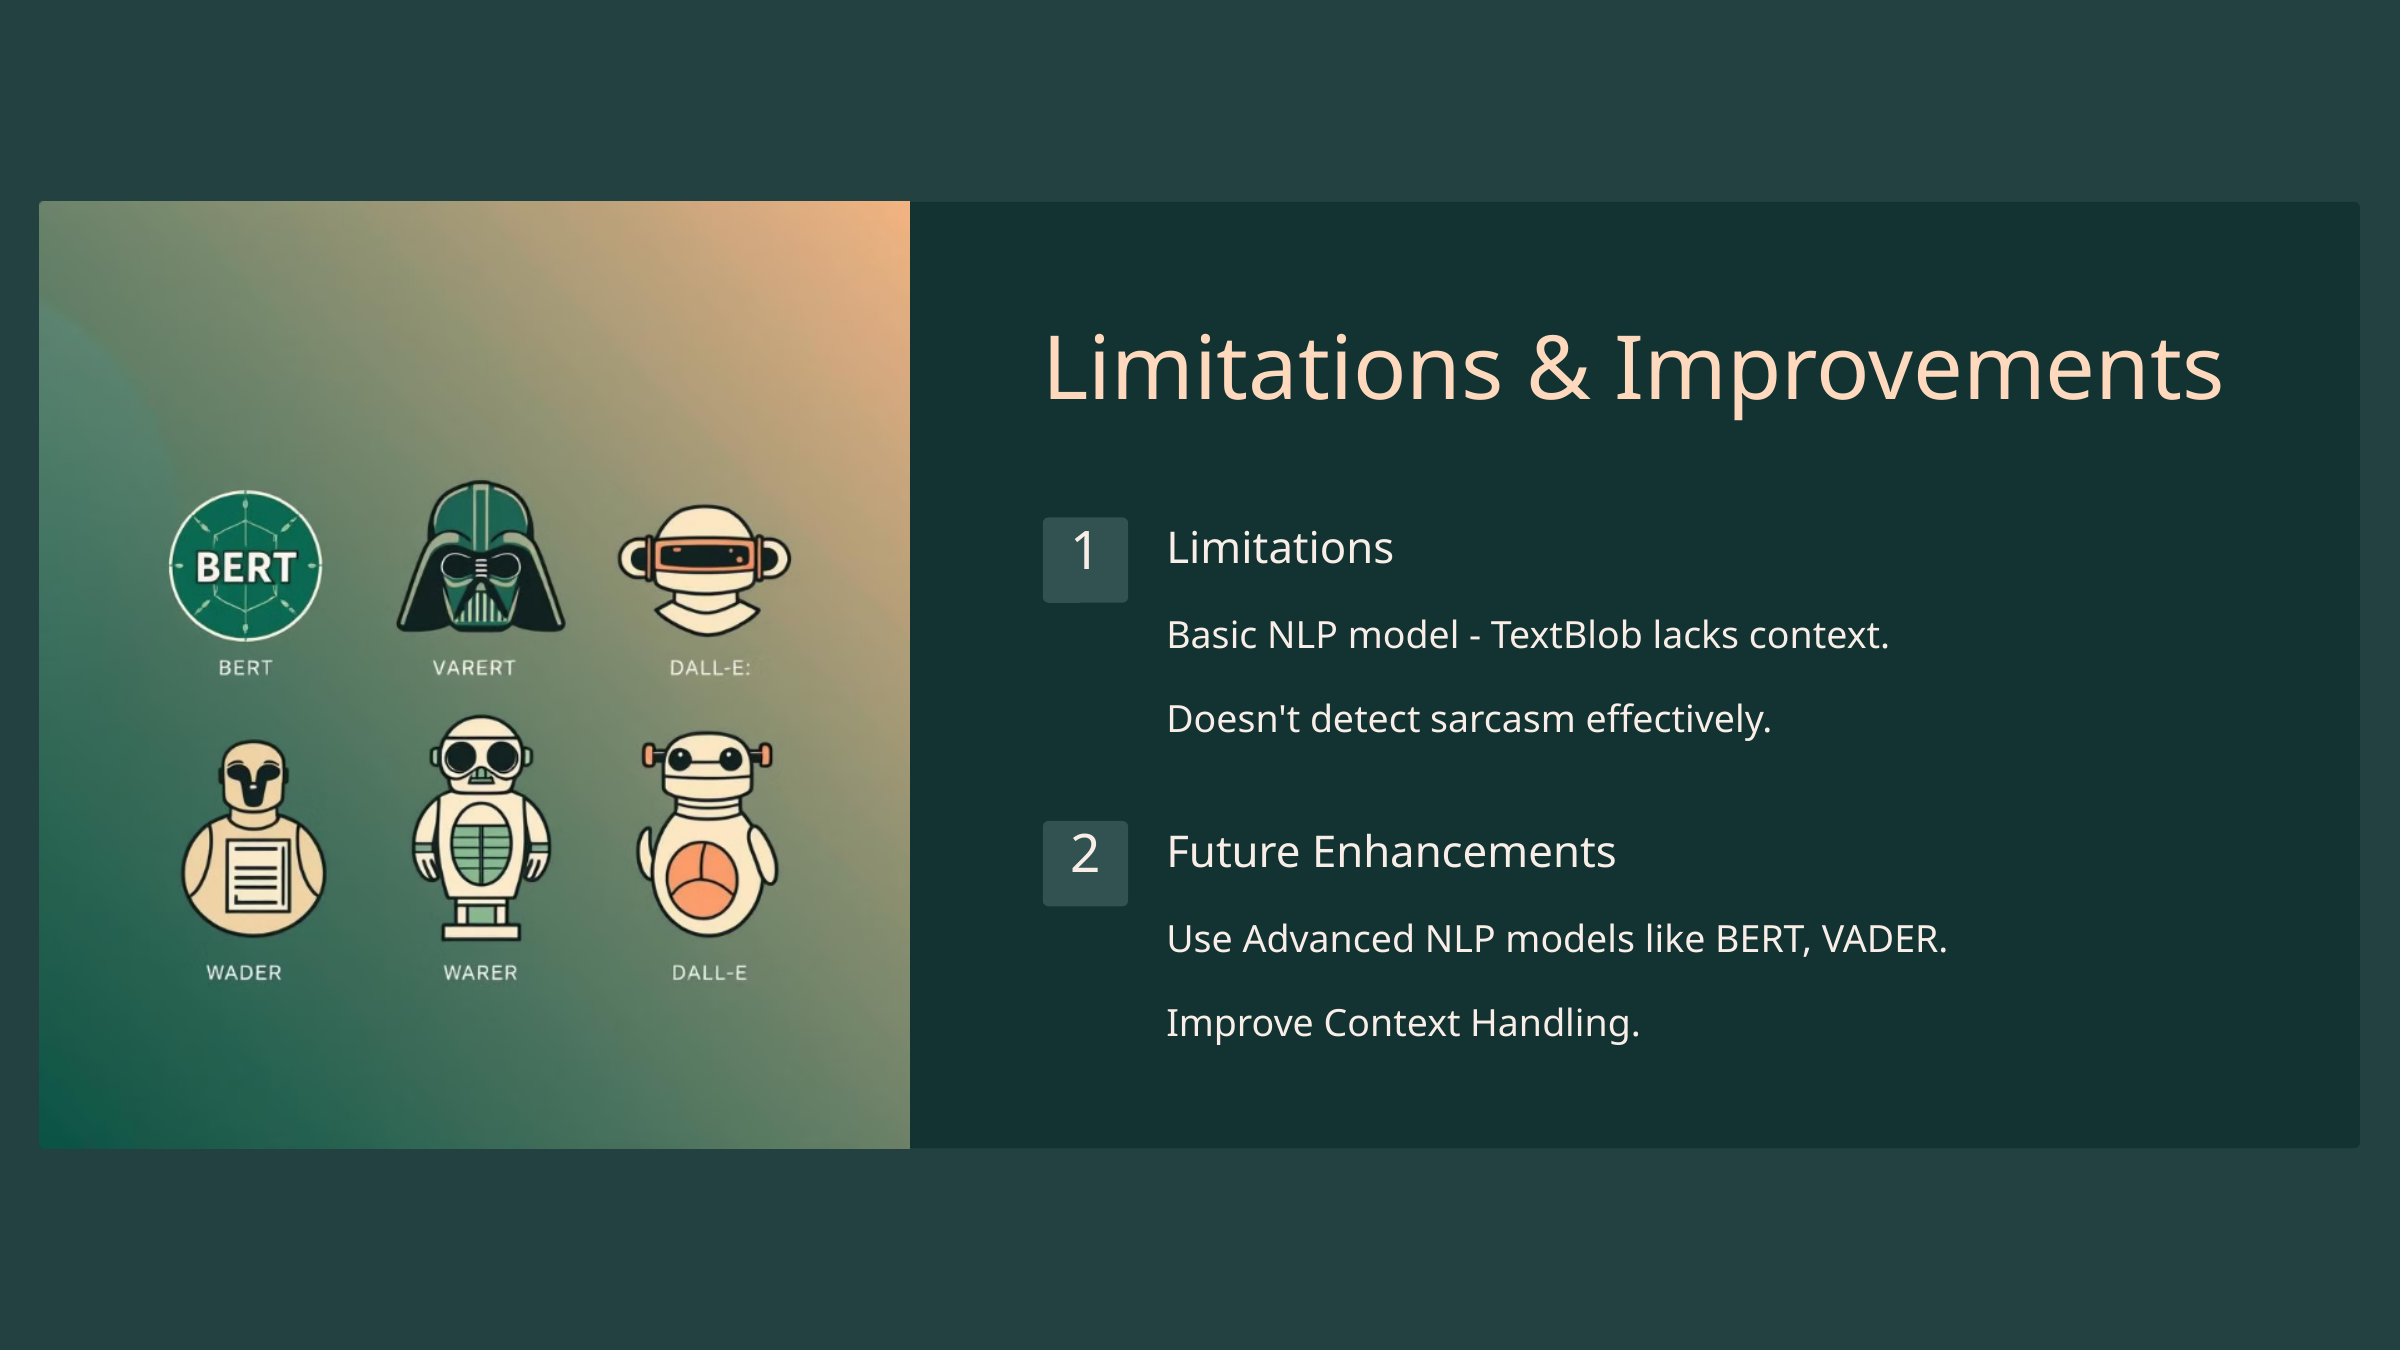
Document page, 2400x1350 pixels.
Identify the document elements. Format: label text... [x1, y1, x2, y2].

text_box Basic NLP model - TextBlob lacks context. [1166, 596, 2228, 657]
text_box Limitations [1166, 517, 1613, 574]
text_box Doesn't detect sarcasm effectively. [1166, 679, 2228, 741]
text_box Improve Context Handling. [1166, 983, 2228, 1044]
text_box 1 [1058, 526, 1113, 594]
text_box [910, 201, 2360, 1149]
text_box Limitations & Improvements [1042, 306, 2201, 418]
text_box [1042, 517, 1129, 603]
picture [39, 201, 910, 1149]
text_box Use Advanced NLP models like BERT, VADER. [1166, 899, 2228, 961]
text_box Future Enhancements [1166, 820, 1613, 877]
text_box 2 [1058, 830, 1113, 897]
text_box [1042, 820, 1129, 907]
